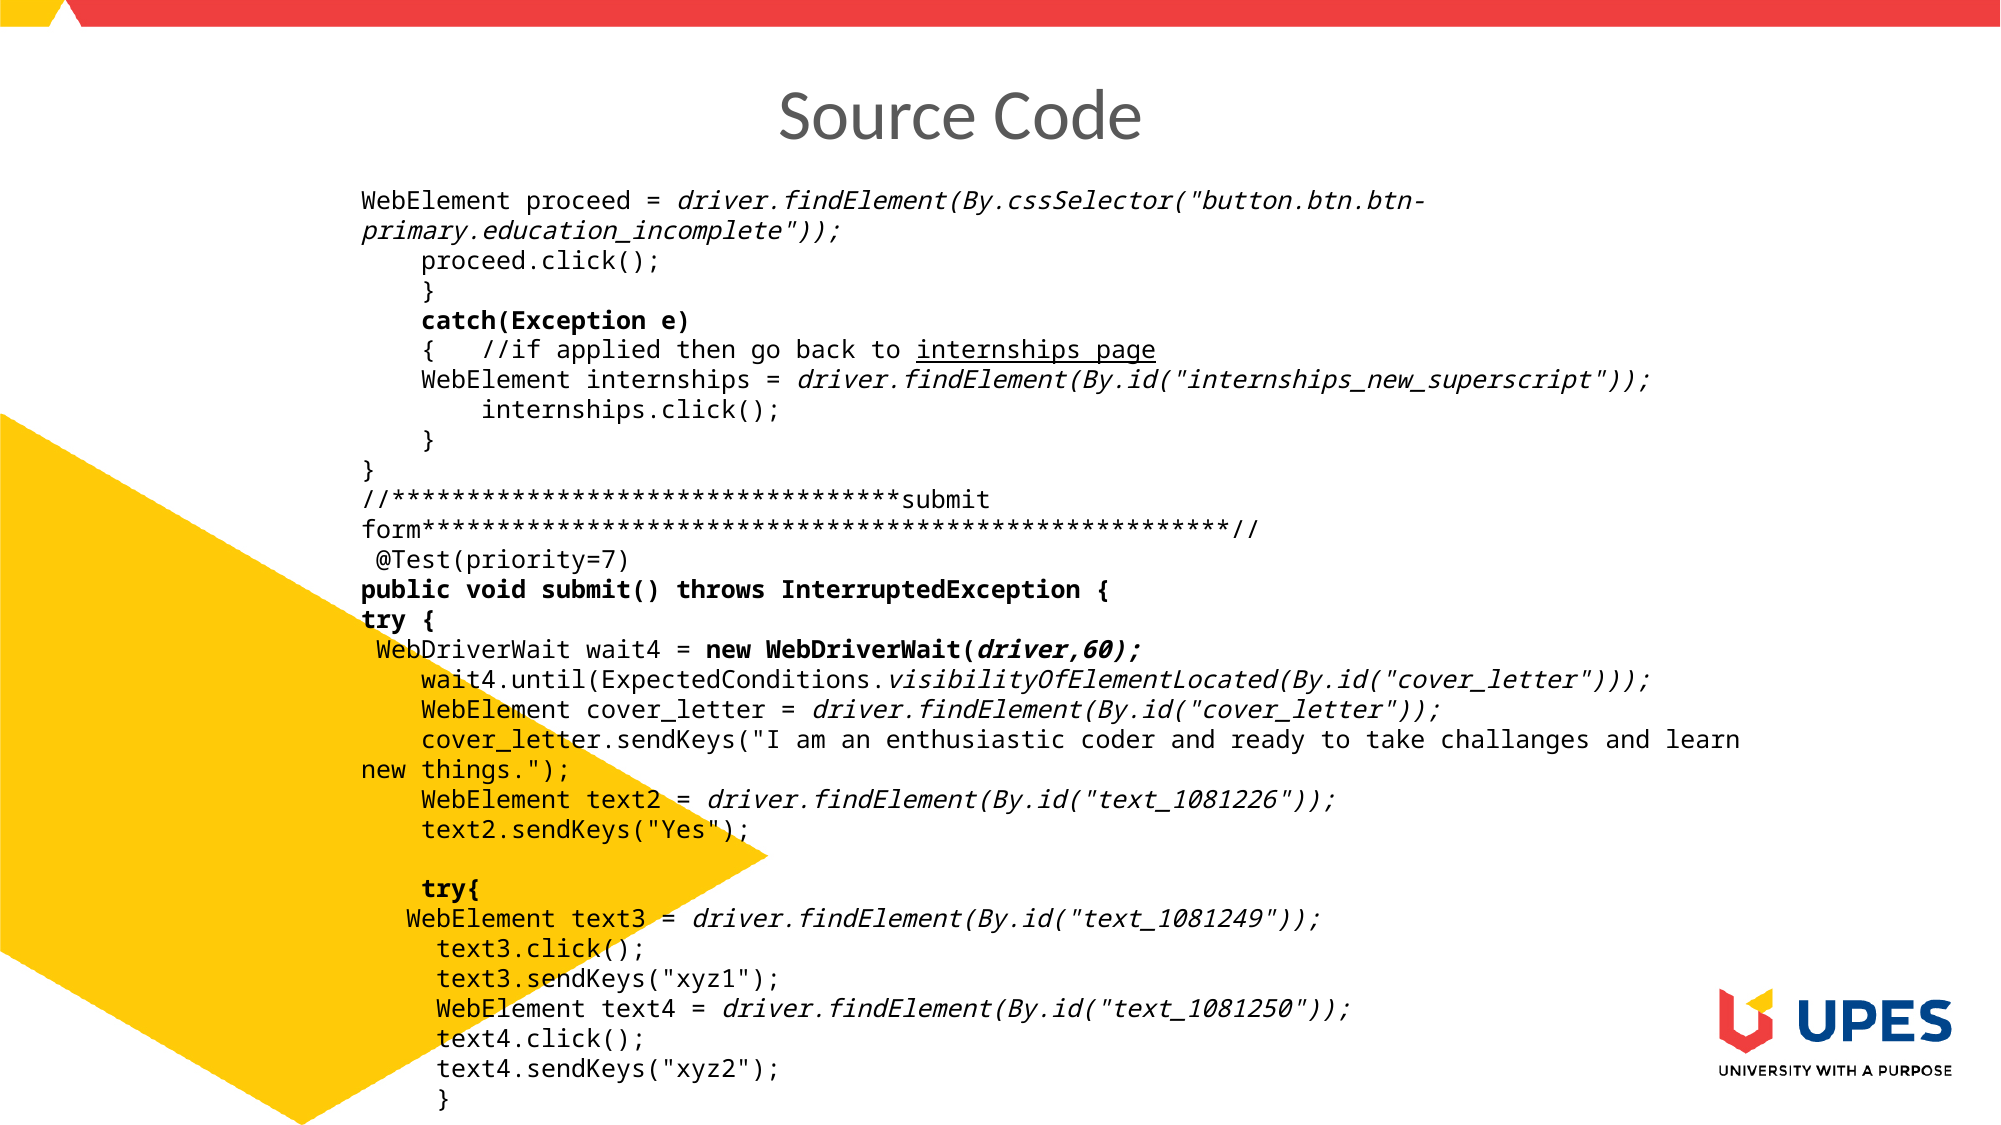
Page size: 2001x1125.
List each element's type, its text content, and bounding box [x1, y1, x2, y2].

text_box WebElement proceed = driver.findElement(By.cssSelector("button.btn.btn-primary.education_incomplete")); proceed.click(); } catch(Exception e) { //if applied then go back to internships page WebElement internships = driver.findElement(By.id("internships_new_superscript")); internships.click(); } } //**********************************submit form******************************************************// @Test(priority=7) public void submit() throws InterruptedException { try { WebDriverWait wait4 = new WebDriverWait(driver,60); wait4.until(ExpectedConditions.visibilityOfElementLocated(By.id("cover_letter"))); WebElement cover_letter = driver.findElement(By.id("cover_letter")); cover_letter.sendKeys("I am an enthusiastic coder and ready to take challanges and learn new things."); WebElement text2 = driver.findElement(By.id("text_1081226")); text2.sendKeys("Yes"); try{ WebElement text3 = driver.findElement(By.id("text_1081249")); text3.click(); text3.sendKeys("xyz1"); WebElement text4 = driver.findElement(By.id("text_1081250")); text4.click(); text4.sendKeys("xyz2"); } [346, 176, 1766, 1125]
picture [0, 0, 2001, 1125]
title Source Code [0, 69, 1962, 163]
